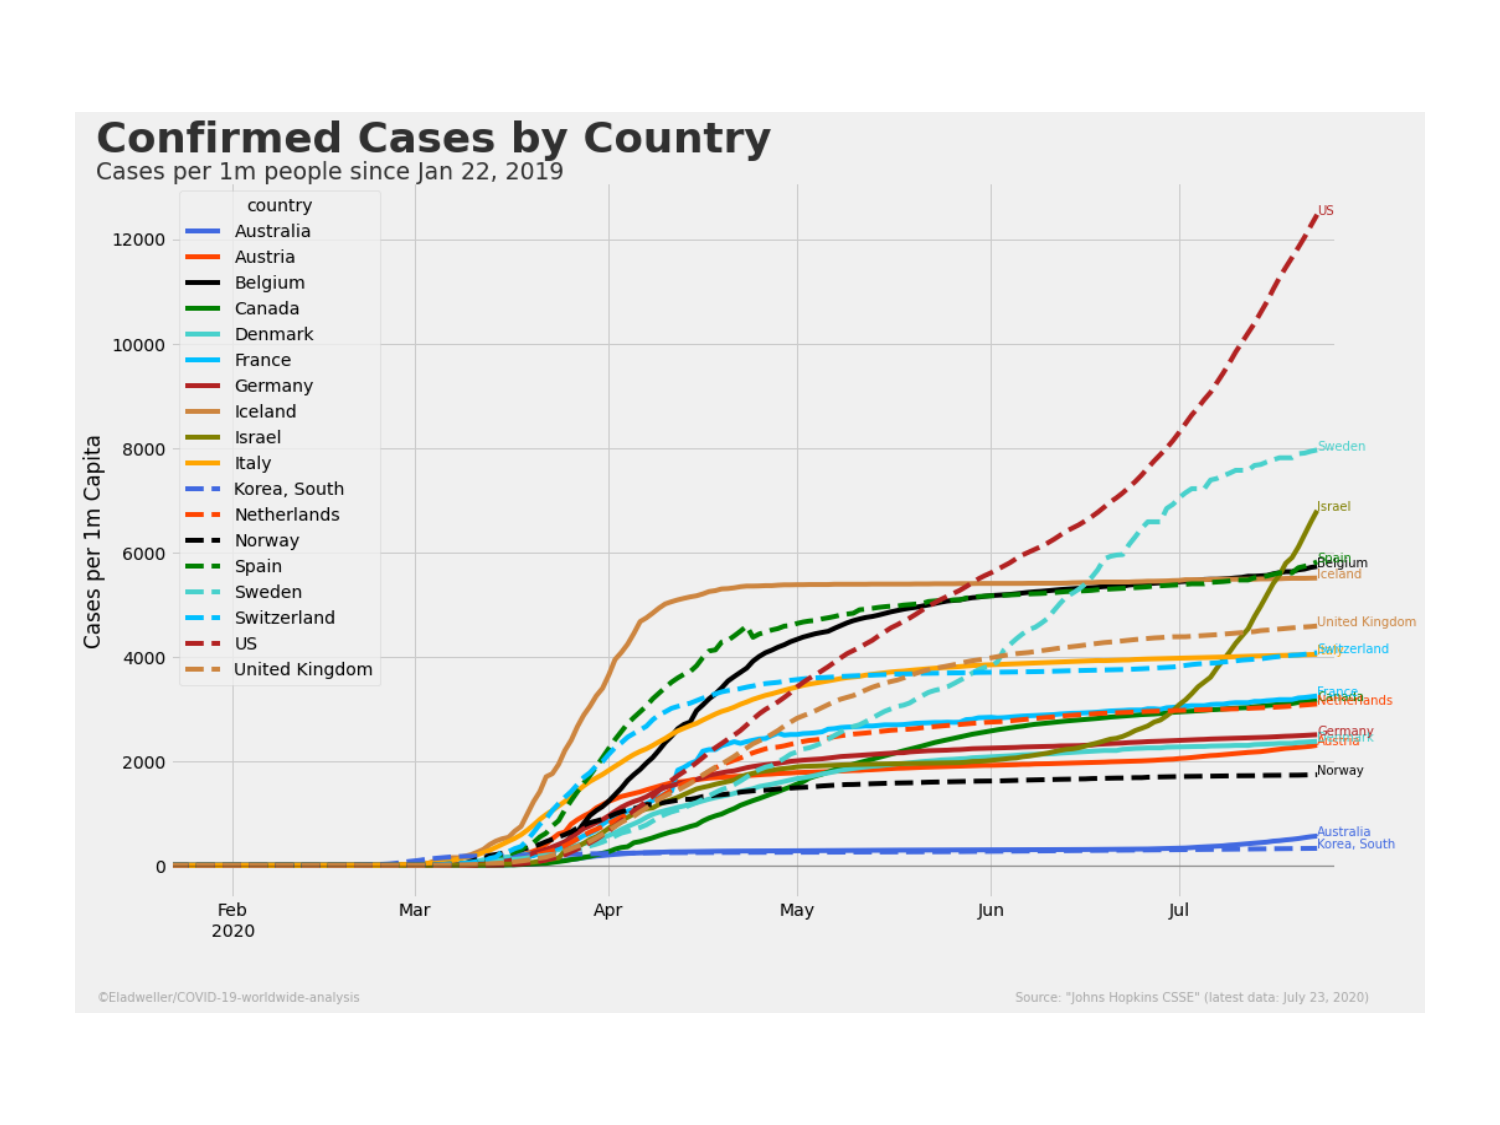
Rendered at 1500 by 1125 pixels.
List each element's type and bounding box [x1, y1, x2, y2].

picture [74, 112, 1426, 1013]
